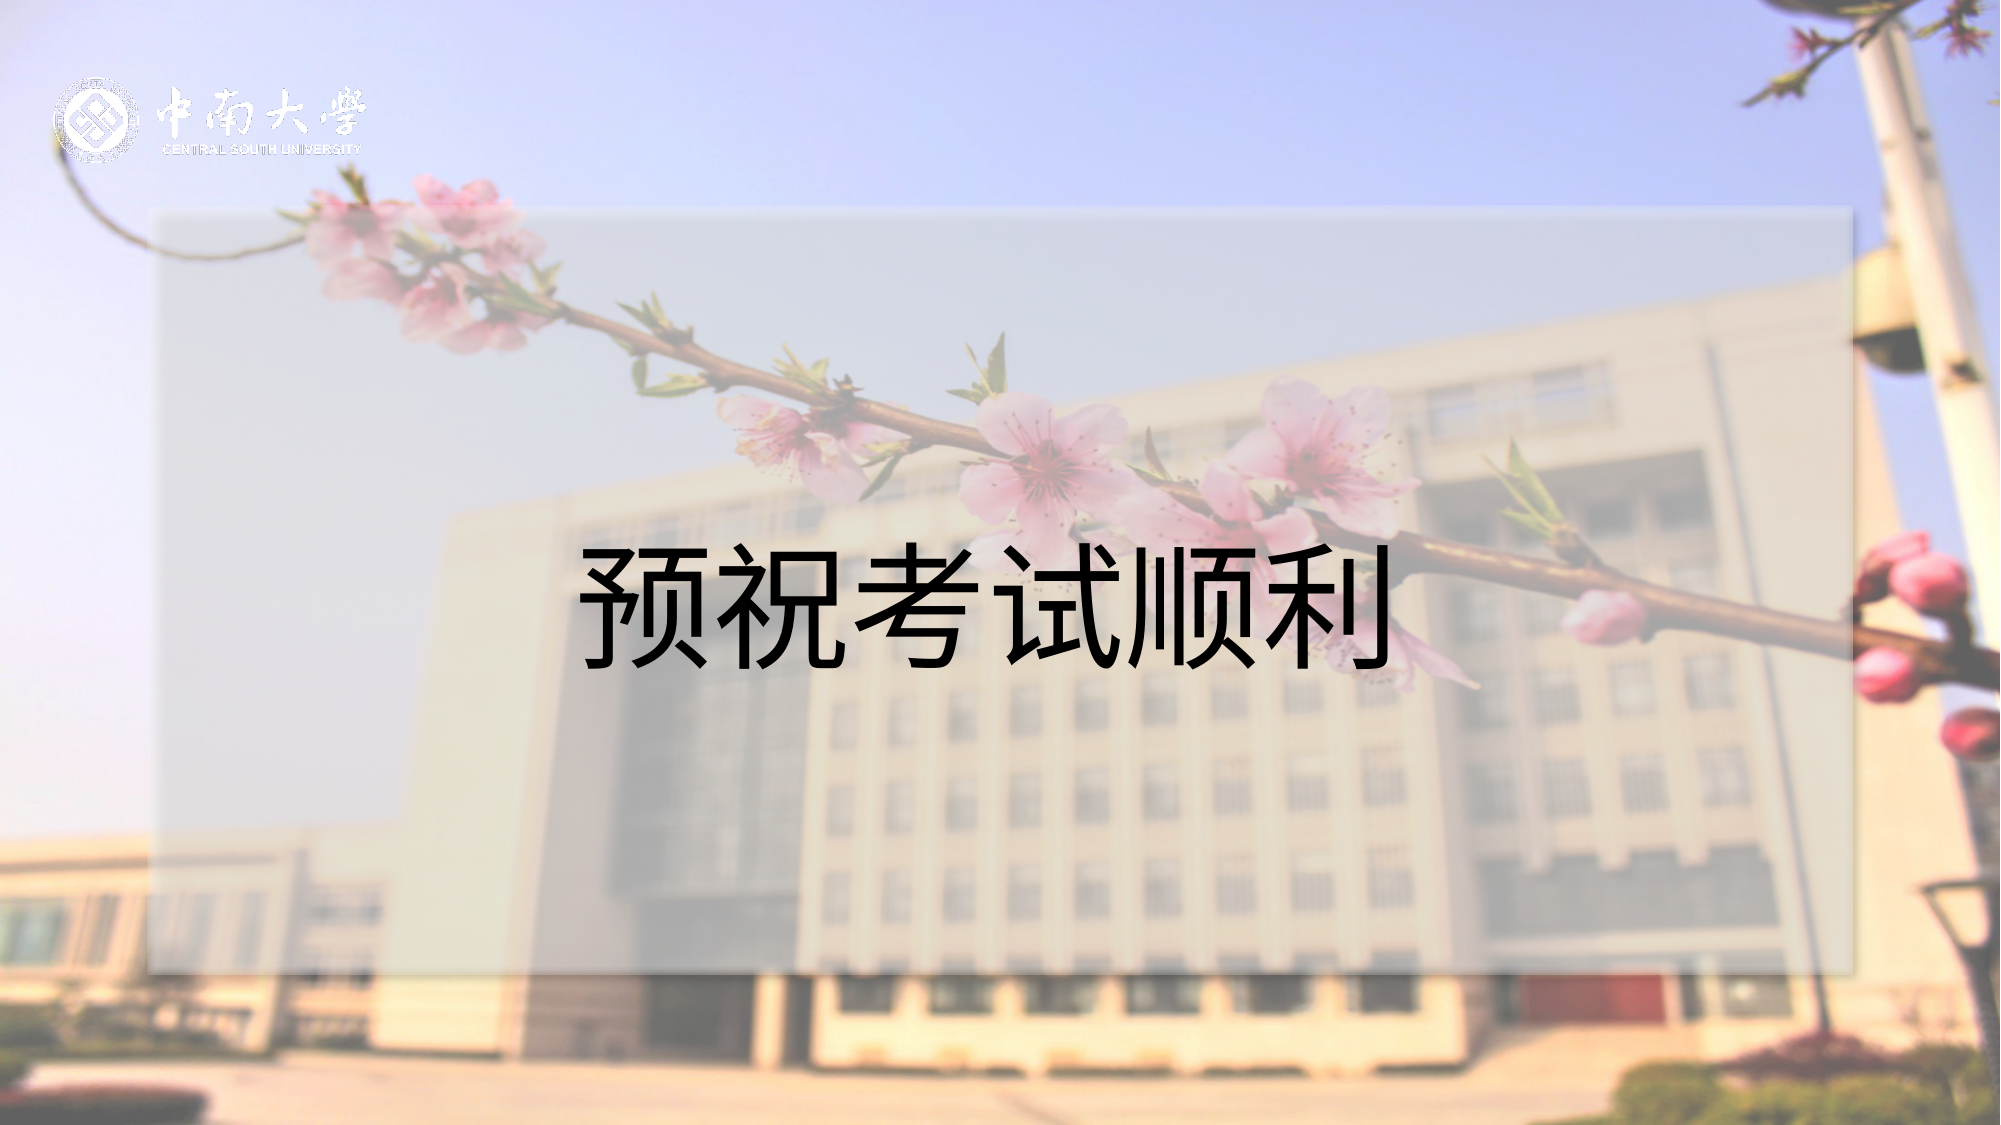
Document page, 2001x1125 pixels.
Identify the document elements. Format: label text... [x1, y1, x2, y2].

text_box 预祝考试顺利 [495, 513, 1479, 694]
text_box [155, 213, 1846, 971]
picture [53, 77, 366, 163]
